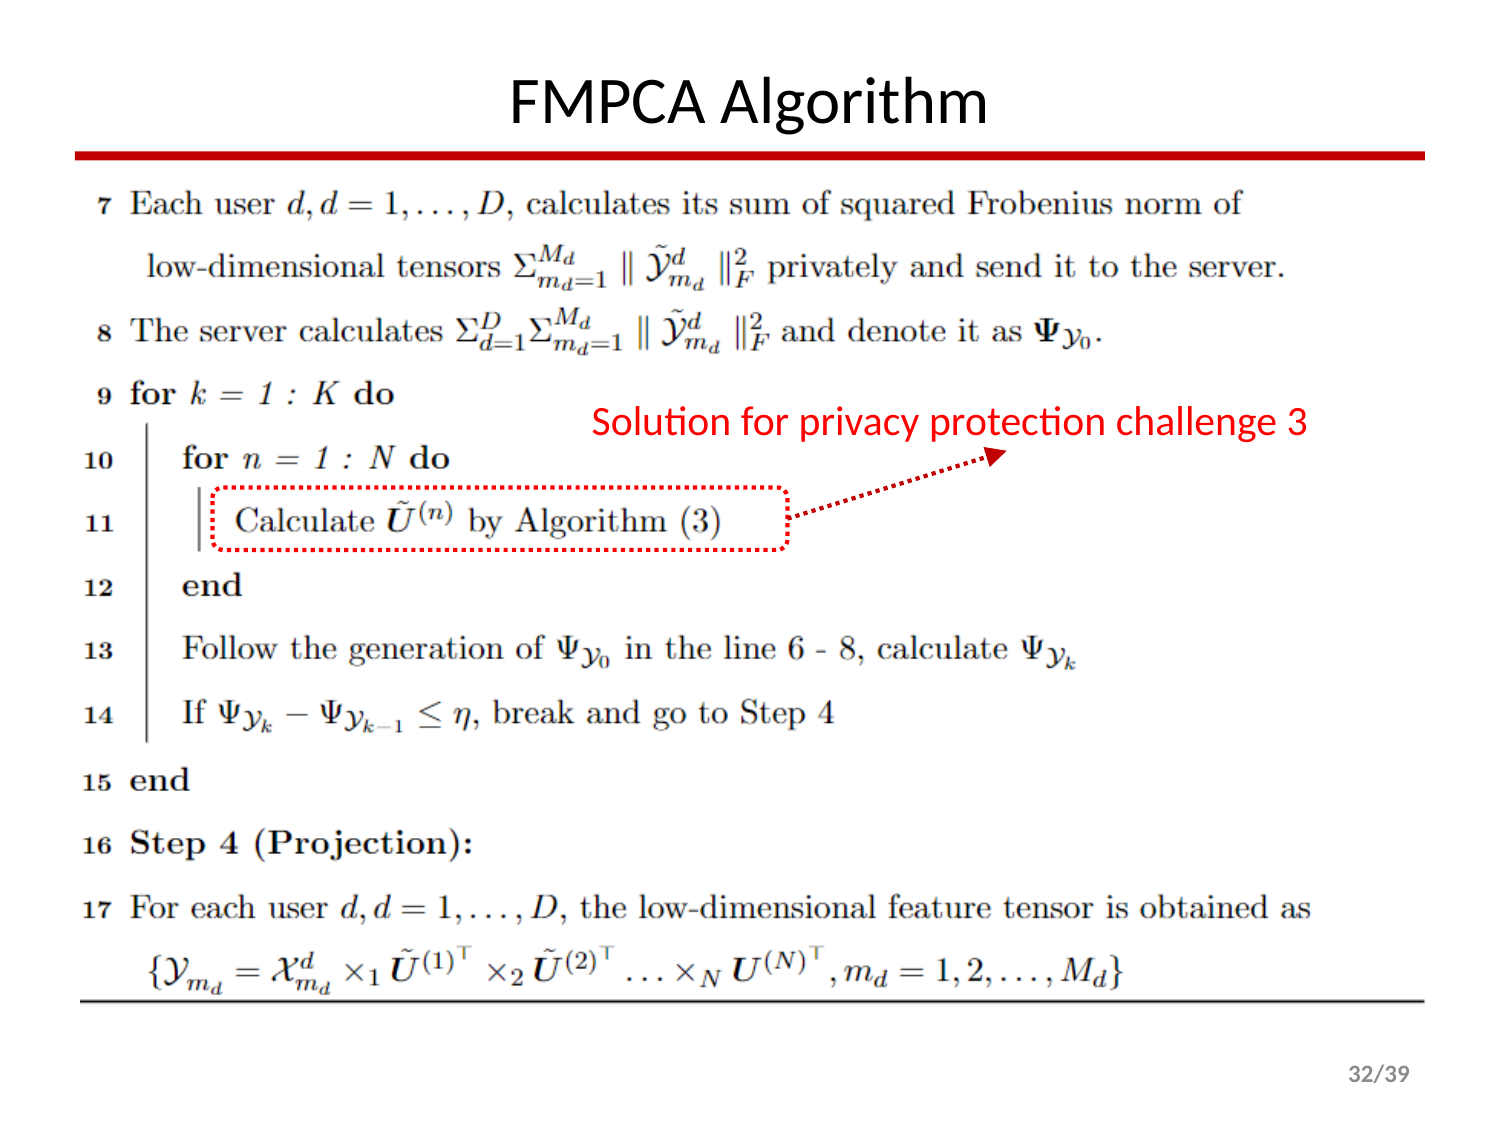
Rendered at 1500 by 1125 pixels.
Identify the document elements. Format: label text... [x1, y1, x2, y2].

slide_number 31/39 [1074, 1042, 1425, 1103]
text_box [787, 451, 1007, 519]
title FMPCA Algorithm [75, 45, 1425, 150]
picture [79, 179, 1431, 1018]
